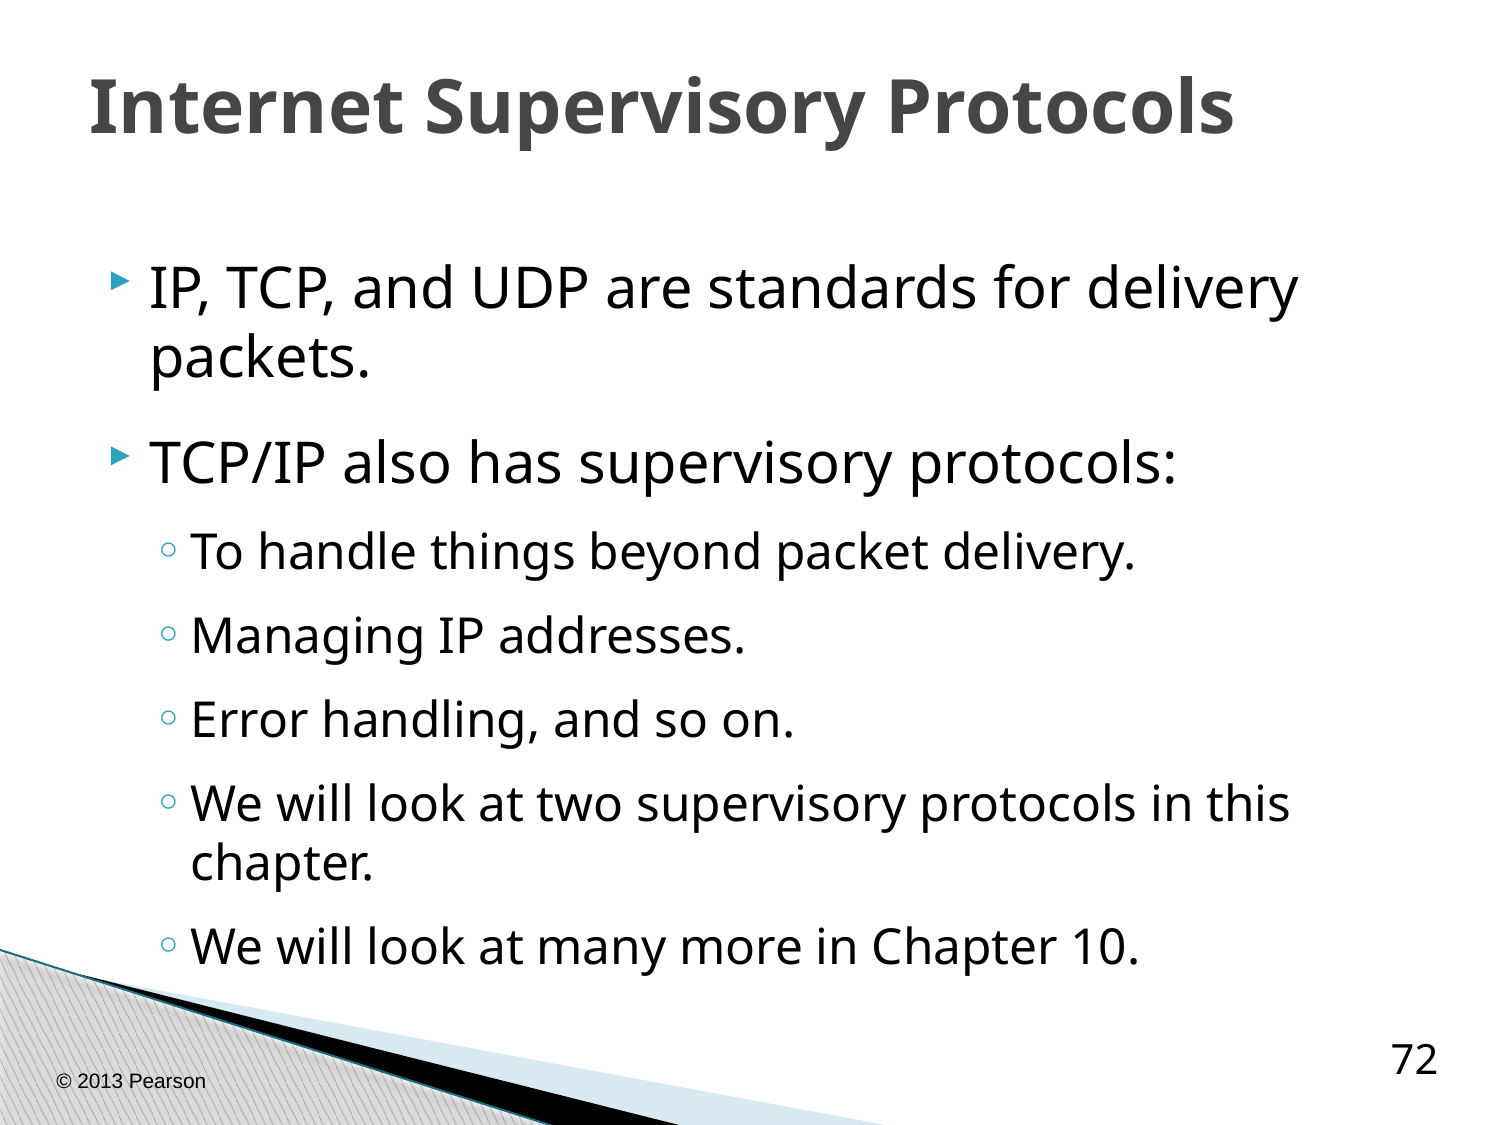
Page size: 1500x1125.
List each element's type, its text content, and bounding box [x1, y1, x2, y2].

footer © 2013 Pearson [24, 1040, 238, 1100]
title Internet Supervisory Protocols [75, 45, 1425, 163]
slide_number 72 [1312, 1037, 1454, 1098]
list IP, TCP, and UDP are standards for delivery packets. TCP/IP also has supervisory protocols: To handle things beyond packet delivery. Managing IP addresses. Error handling, and so on. We will look at two supervisory protocols in this chapter. We will look at many more in Chapter 10. [74, 242, 1426, 986]
